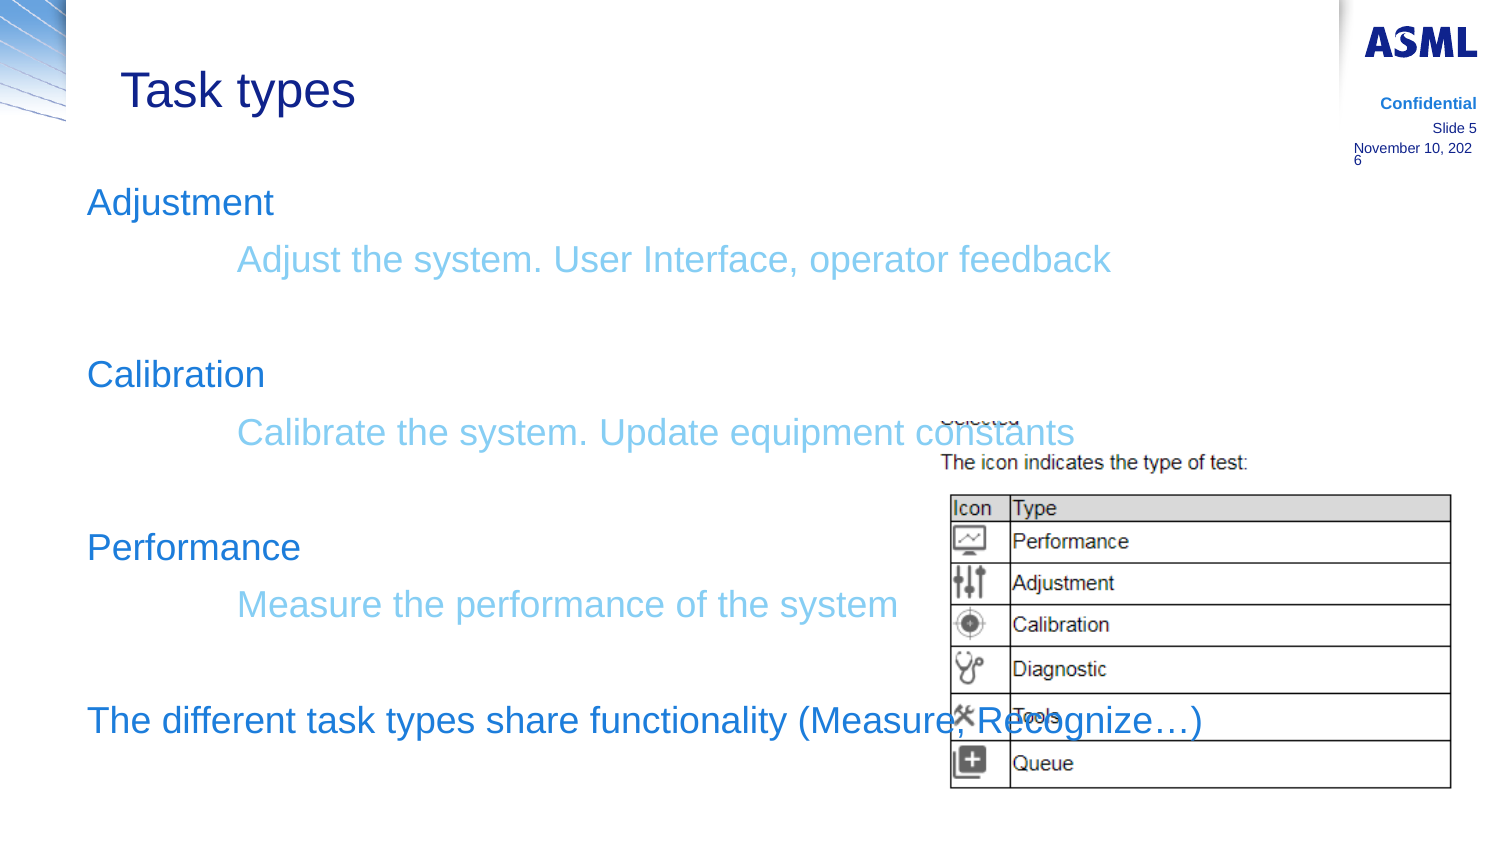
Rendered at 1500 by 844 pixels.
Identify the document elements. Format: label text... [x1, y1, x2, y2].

footer Confidential [1353, 92, 1478, 108]
slide_number Slide 5 [1353, 120, 1477, 136]
picture [924, 0, 1500, 844]
title Task types [120, 56, 1329, 149]
list Adjustment Adjust the system. User Interface, operator feedback Calibration Calibrate the system. Update equipment constants Performance Measure the performance of the system The different task types share functionality (Measure, Recognize…) [86, 177, 1229, 787]
picture [0, 0, 66, 844]
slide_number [1353, 141, 1478, 157]
